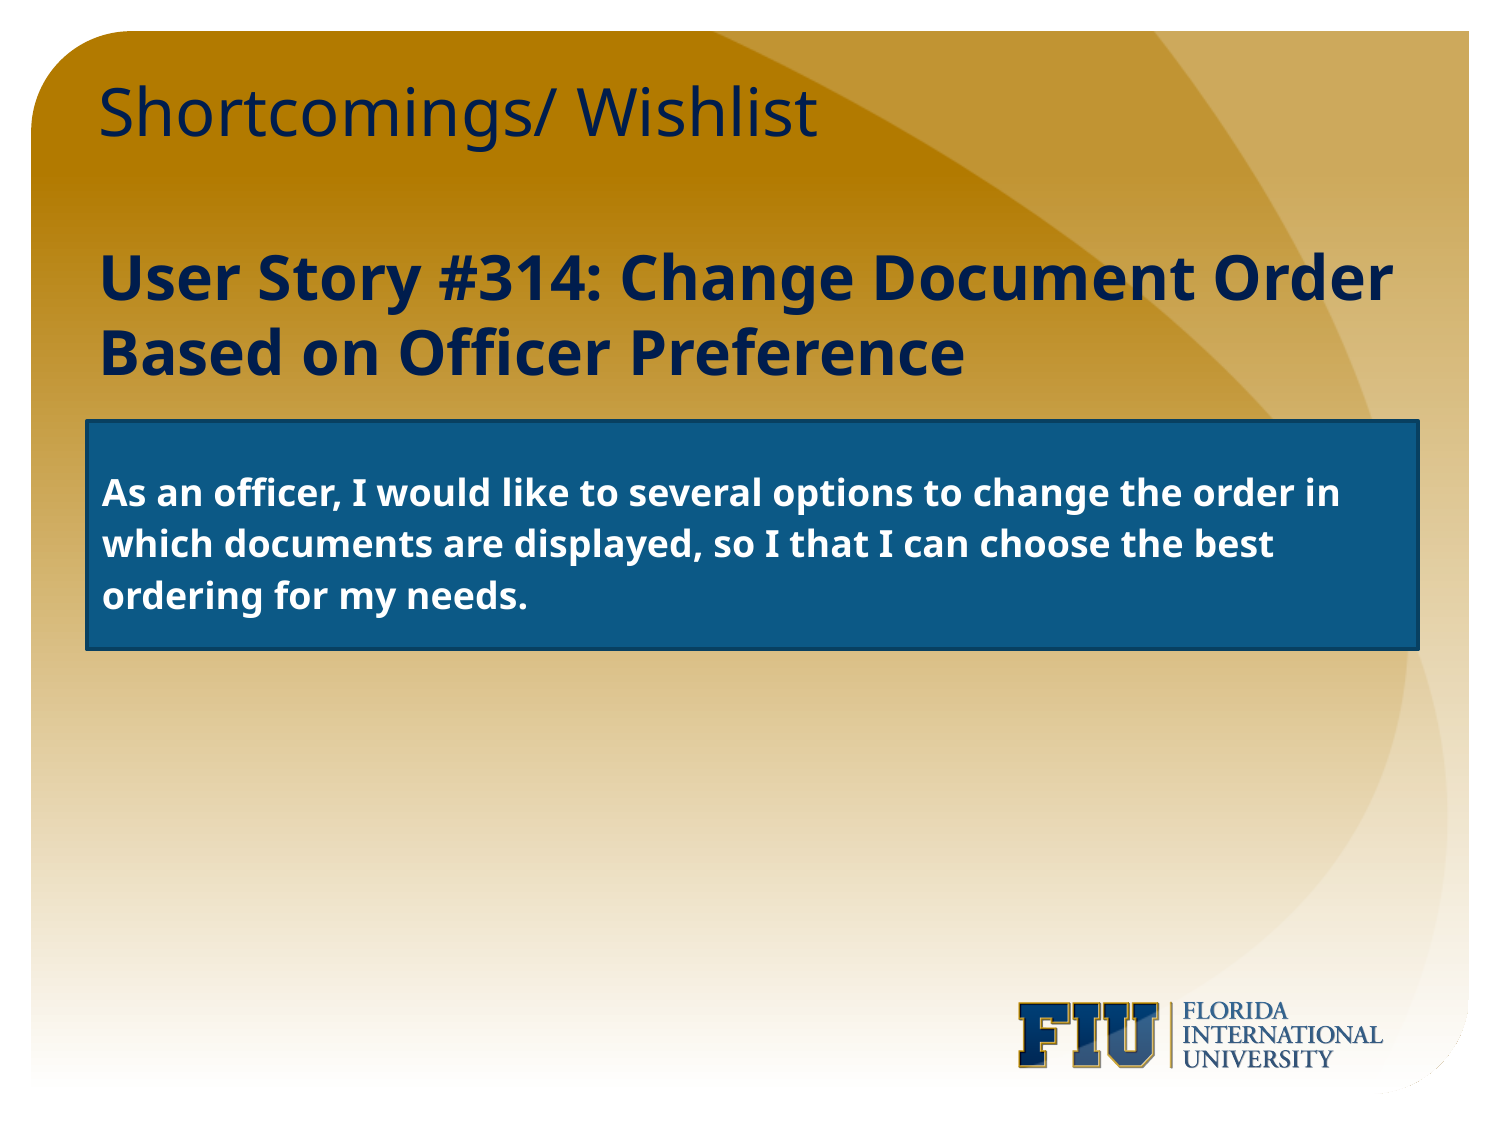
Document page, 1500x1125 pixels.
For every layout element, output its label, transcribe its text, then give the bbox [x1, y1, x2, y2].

text_box User Story #314: Change Document Order Based on Officer Preference [83, 227, 1423, 399]
picture [24, 30, 1473, 1094]
text_box As an officer, I would like to several options to change the order in which documents are displayed, so I that I can choose the best ordering for my needs. [86, 421, 1419, 650]
title Shortcomings/ Wishlist [83, 62, 1327, 158]
